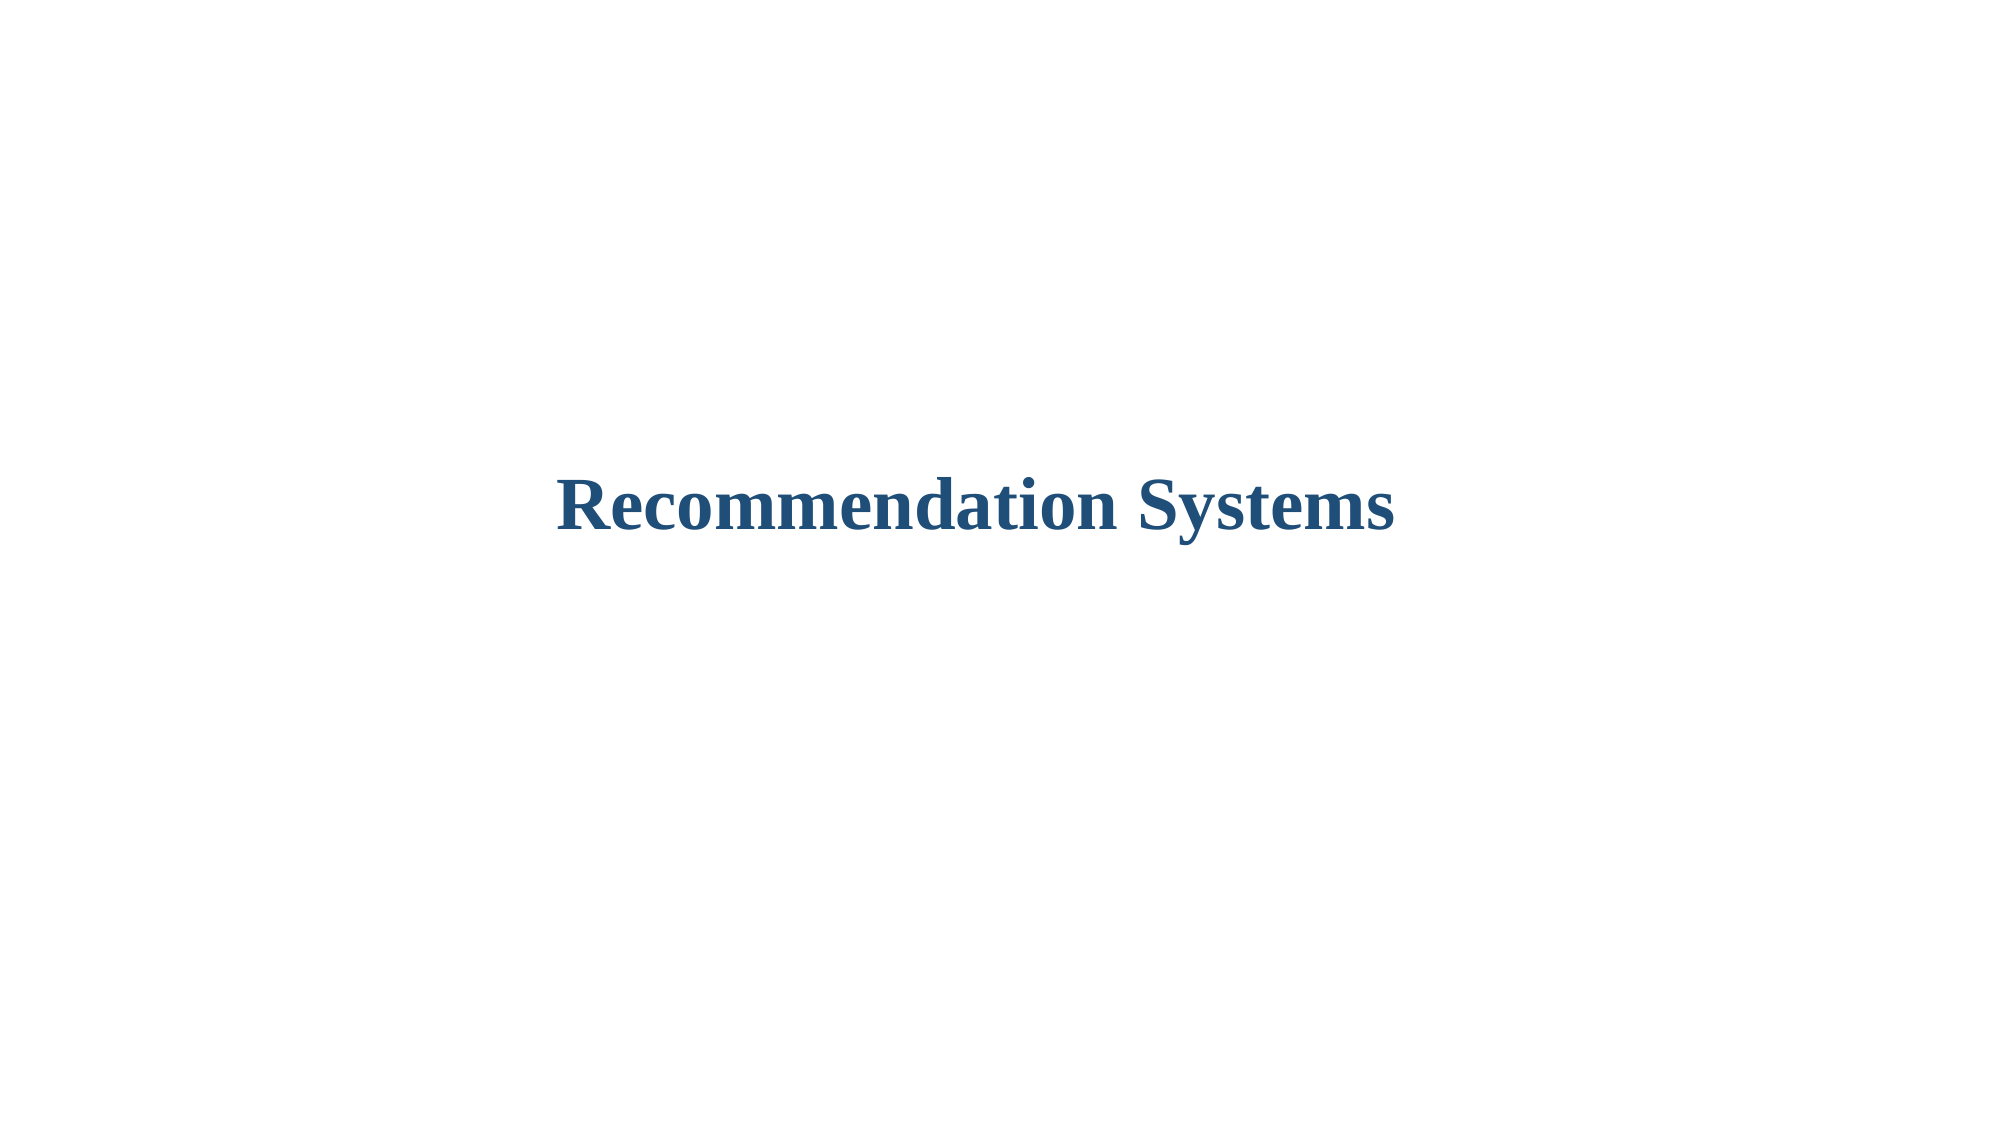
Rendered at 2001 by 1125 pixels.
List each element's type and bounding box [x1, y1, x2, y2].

text_box [72, 305, 1880, 619]
